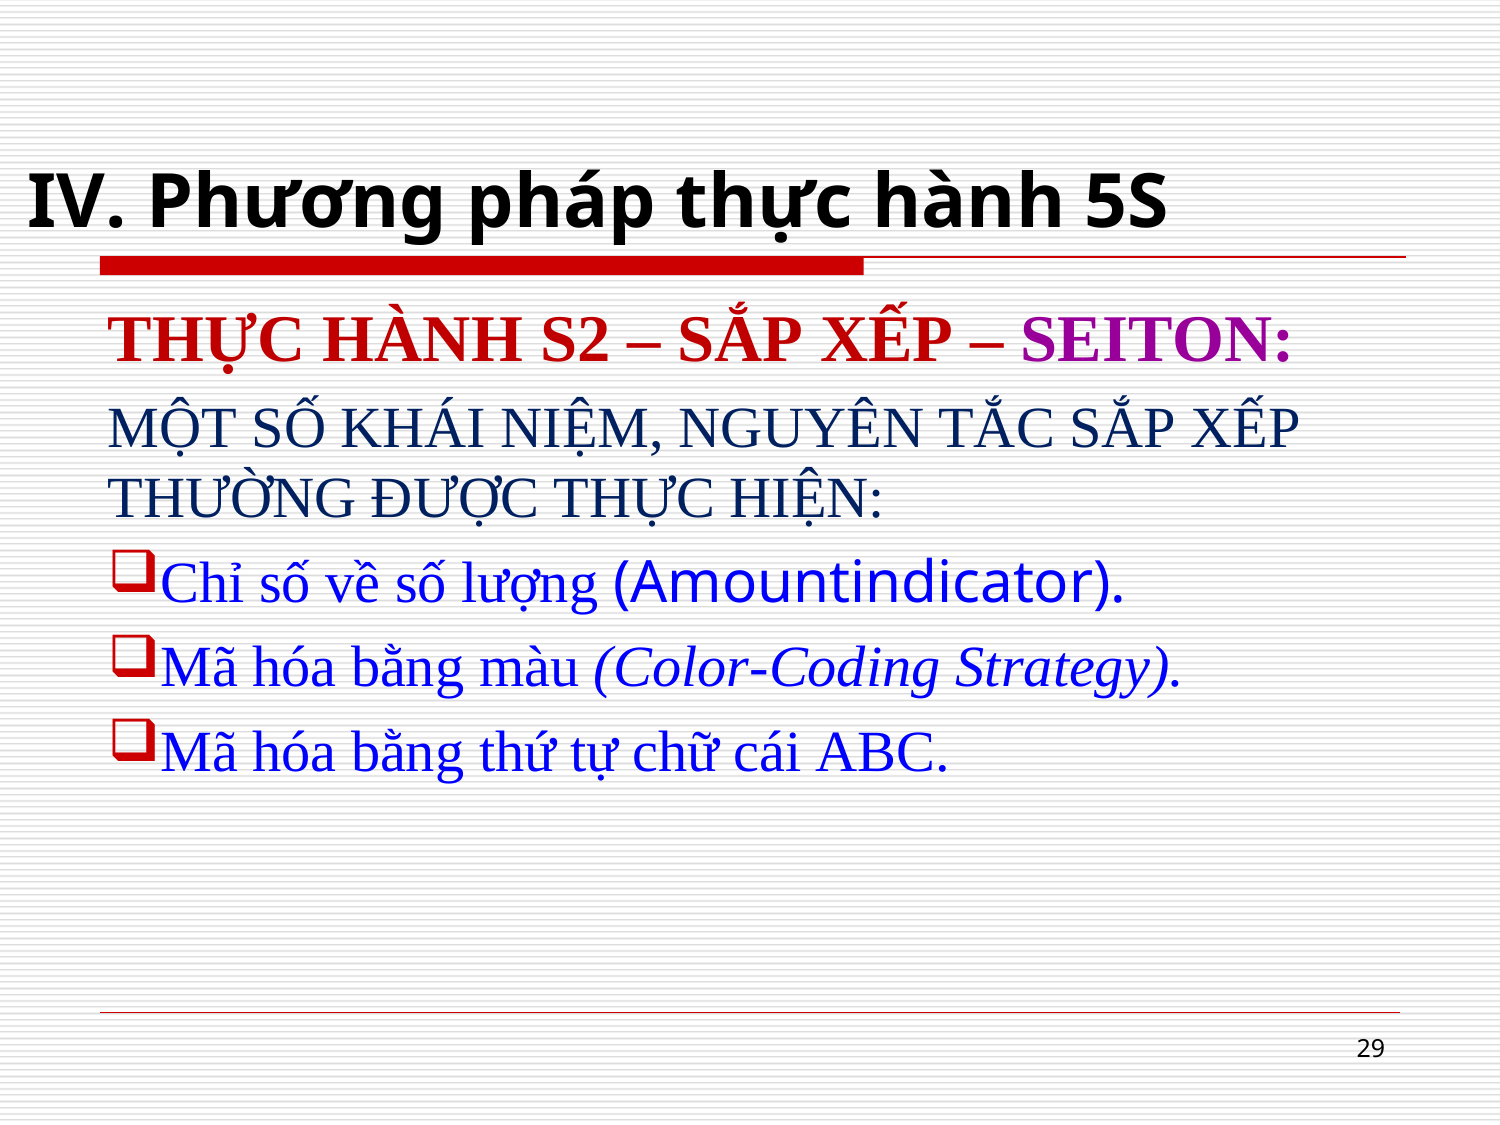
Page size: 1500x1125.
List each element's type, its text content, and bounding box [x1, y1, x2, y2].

text_box THỰC HÀNH S2 – SẮP XẾP – SEITON: MỘT SỐ KHÁI NIỆM, NGUYÊN TẮC SẮP XẾP THƯỜNG ĐƯỢC THỰC HIỆN: Chỉ số về số lượng (Amountindicator). Mã hóa bằng màu (Color-Coding Strategy). Mã hóa bằng thứ tự chữ cái ABC. [92, 287, 1406, 988]
picture [0, 0, 1500, 1125]
title IV. Phương pháp thực hành 5S [12, 50, 1488, 250]
text_box <number> [1074, 1024, 1400, 1103]
